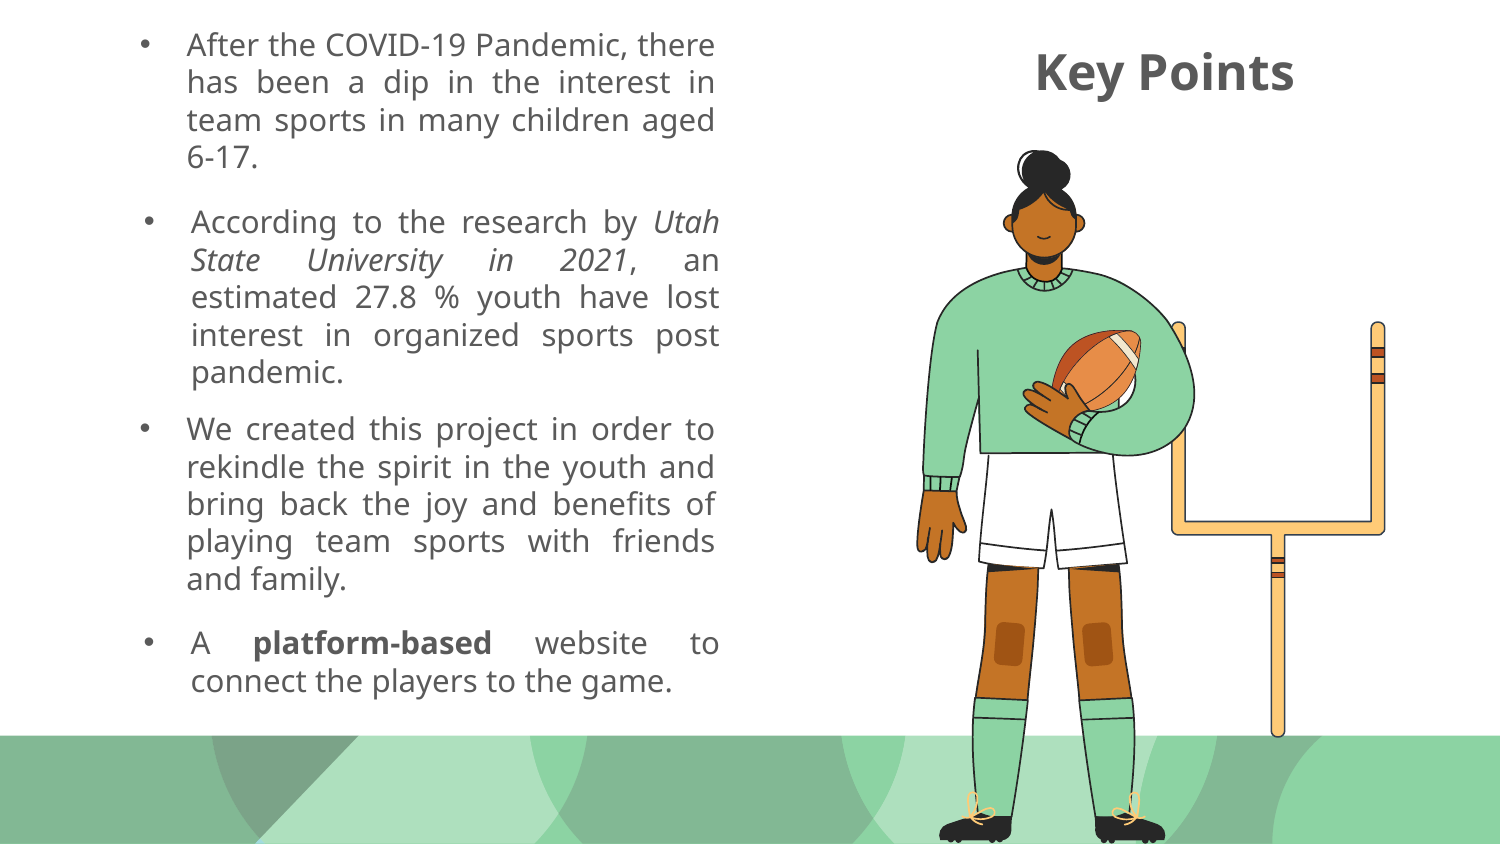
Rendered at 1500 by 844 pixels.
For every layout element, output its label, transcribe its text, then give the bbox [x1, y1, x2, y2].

text_box A platform-based website to connect the players to the game. [128, 588, 736, 734]
text_box We created this project in order to rekindle the spirit in the youth and bring back the joy and benefits of playing team sports with friends and family. [124, 414, 732, 591]
text_box Key Points [950, 32, 1379, 108]
title After the COVID-19 Pandemic, there has been a dip in the interest in team sports in many children aged 6-17. [124, 27, 732, 173]
title According to the research by Utah State University in 2021, an estimated 27.8 % youth have lost interest in organized sports post pandemic. [128, 223, 736, 369]
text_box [916, 149, 1203, 844]
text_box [1207, 321, 1385, 738]
